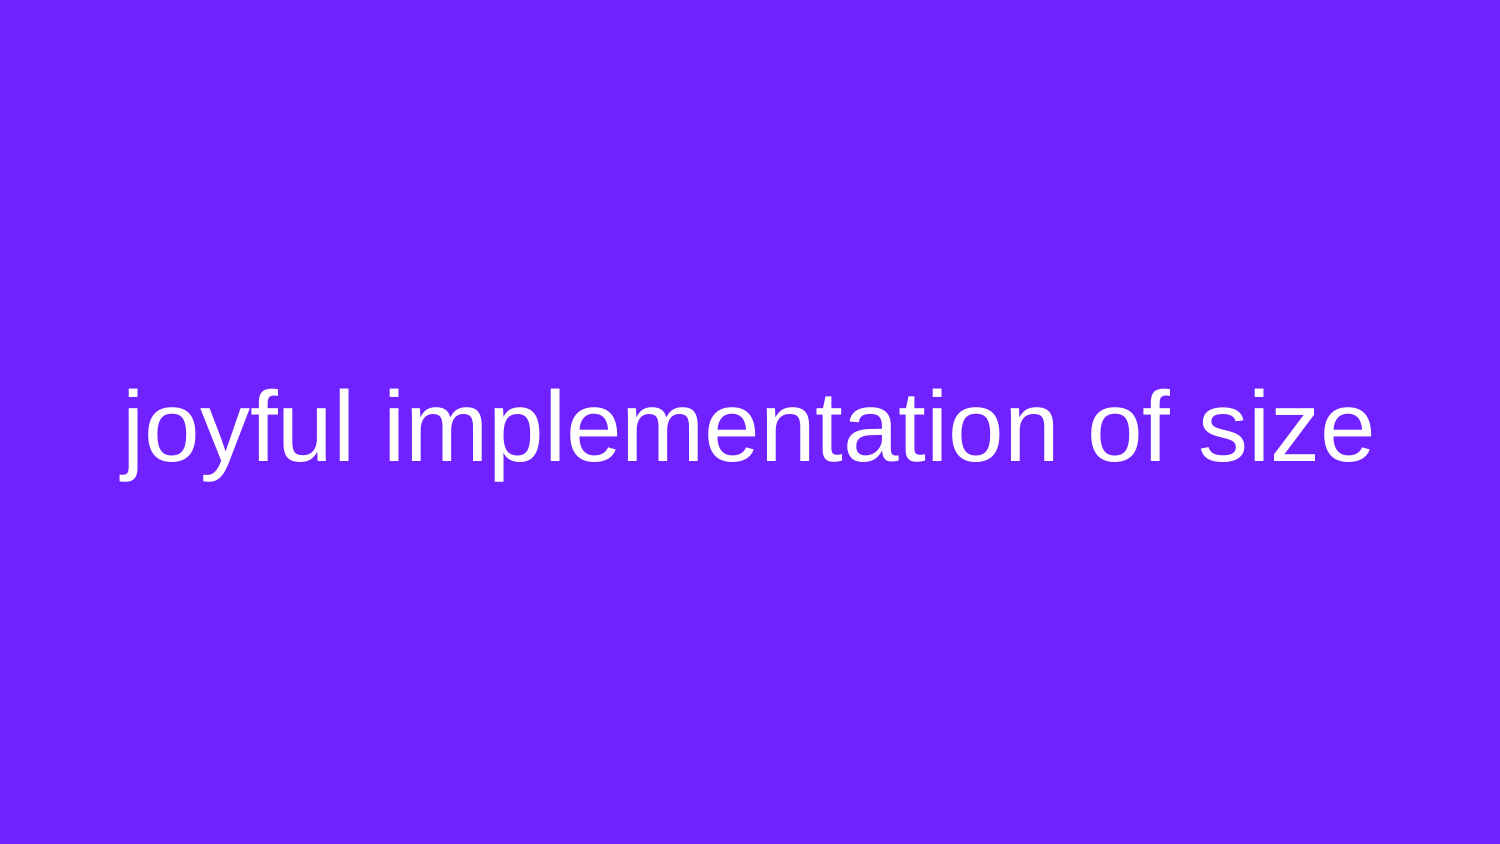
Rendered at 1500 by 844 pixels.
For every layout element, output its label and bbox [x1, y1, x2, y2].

title [75, 351, 1425, 493]
